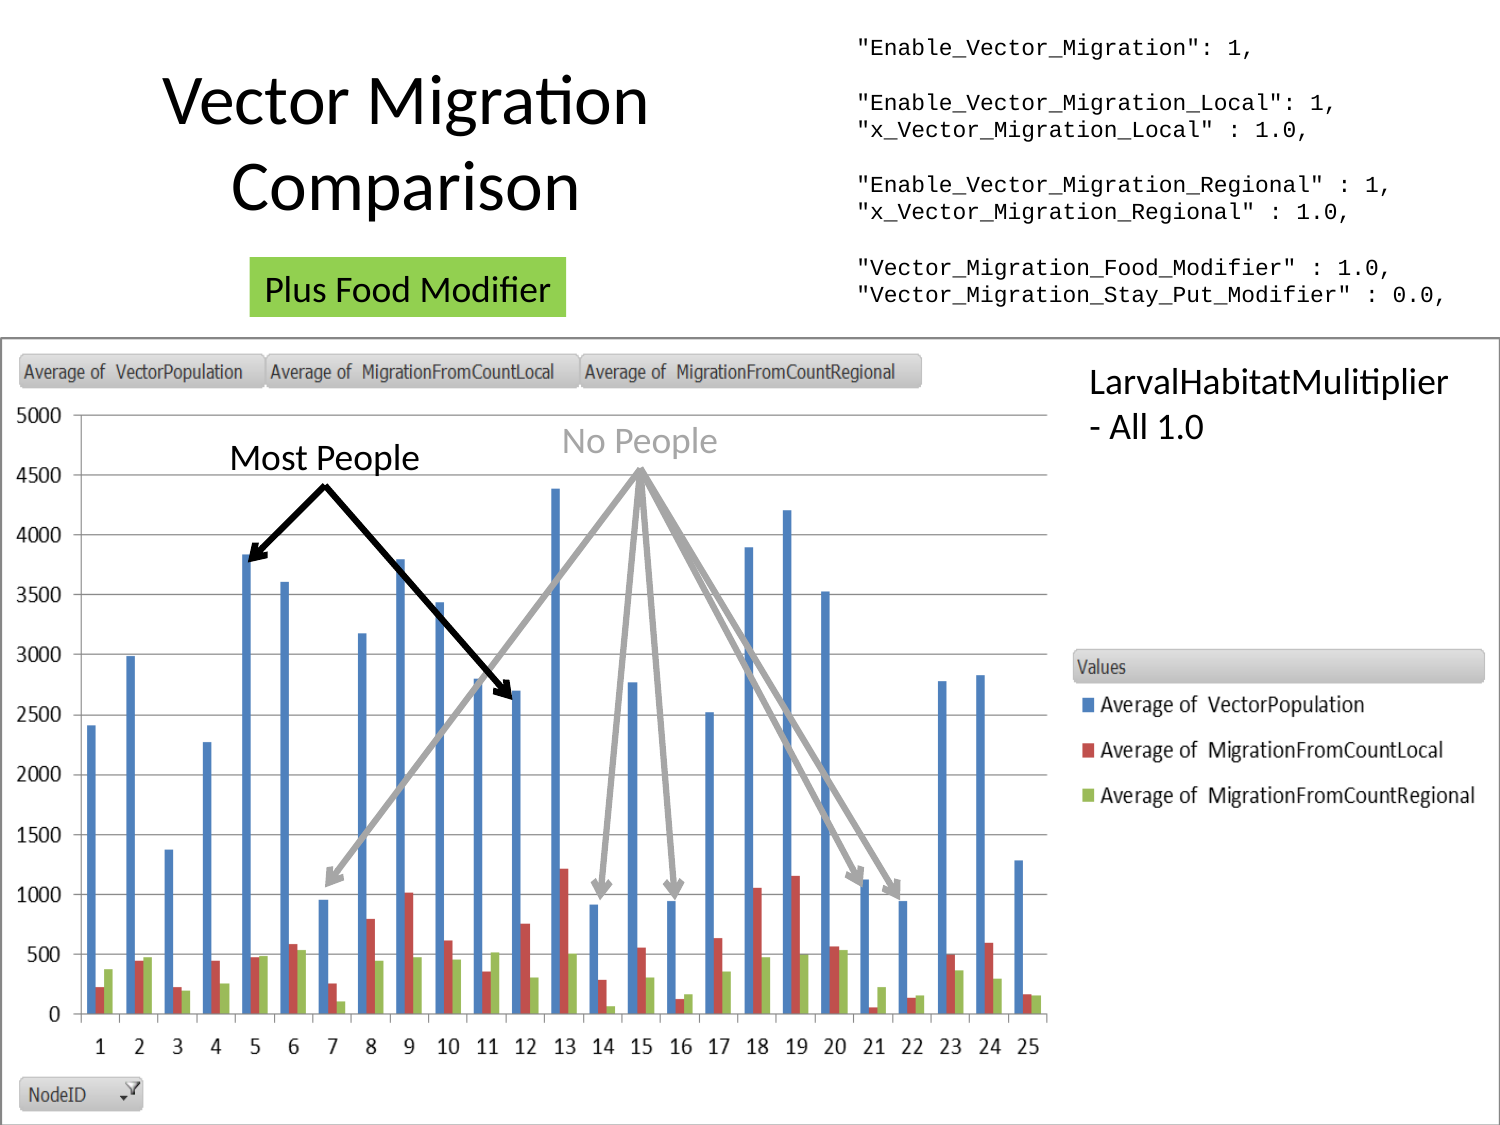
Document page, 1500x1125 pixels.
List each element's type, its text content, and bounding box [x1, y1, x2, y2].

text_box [324, 468, 598, 888]
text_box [247, 485, 323, 563]
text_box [324, 485, 513, 701]
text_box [640, 468, 901, 901]
picture [0, 337, 1500, 1125]
text_box "Enable_Vector_Migration": 1, "Enable_Vector_Migration_Local": 1, "x_Vector_Migration_Local" : 1.0, "Enable_Vector_Migration_Regional" : 1, "x_Vector_Migration_Regional" : 1.0, "Vector_Migration_Food_Modifier" : 1.0, "Vector_Migration_Stay_Put_Modifier" : 0.0, [841, 24, 1463, 315]
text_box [640, 468, 863, 888]
text_box Plus Food Modifier [249, 257, 567, 317]
title Vector Migration Comparison [75, 45, 738, 233]
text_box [599, 468, 636, 901]
